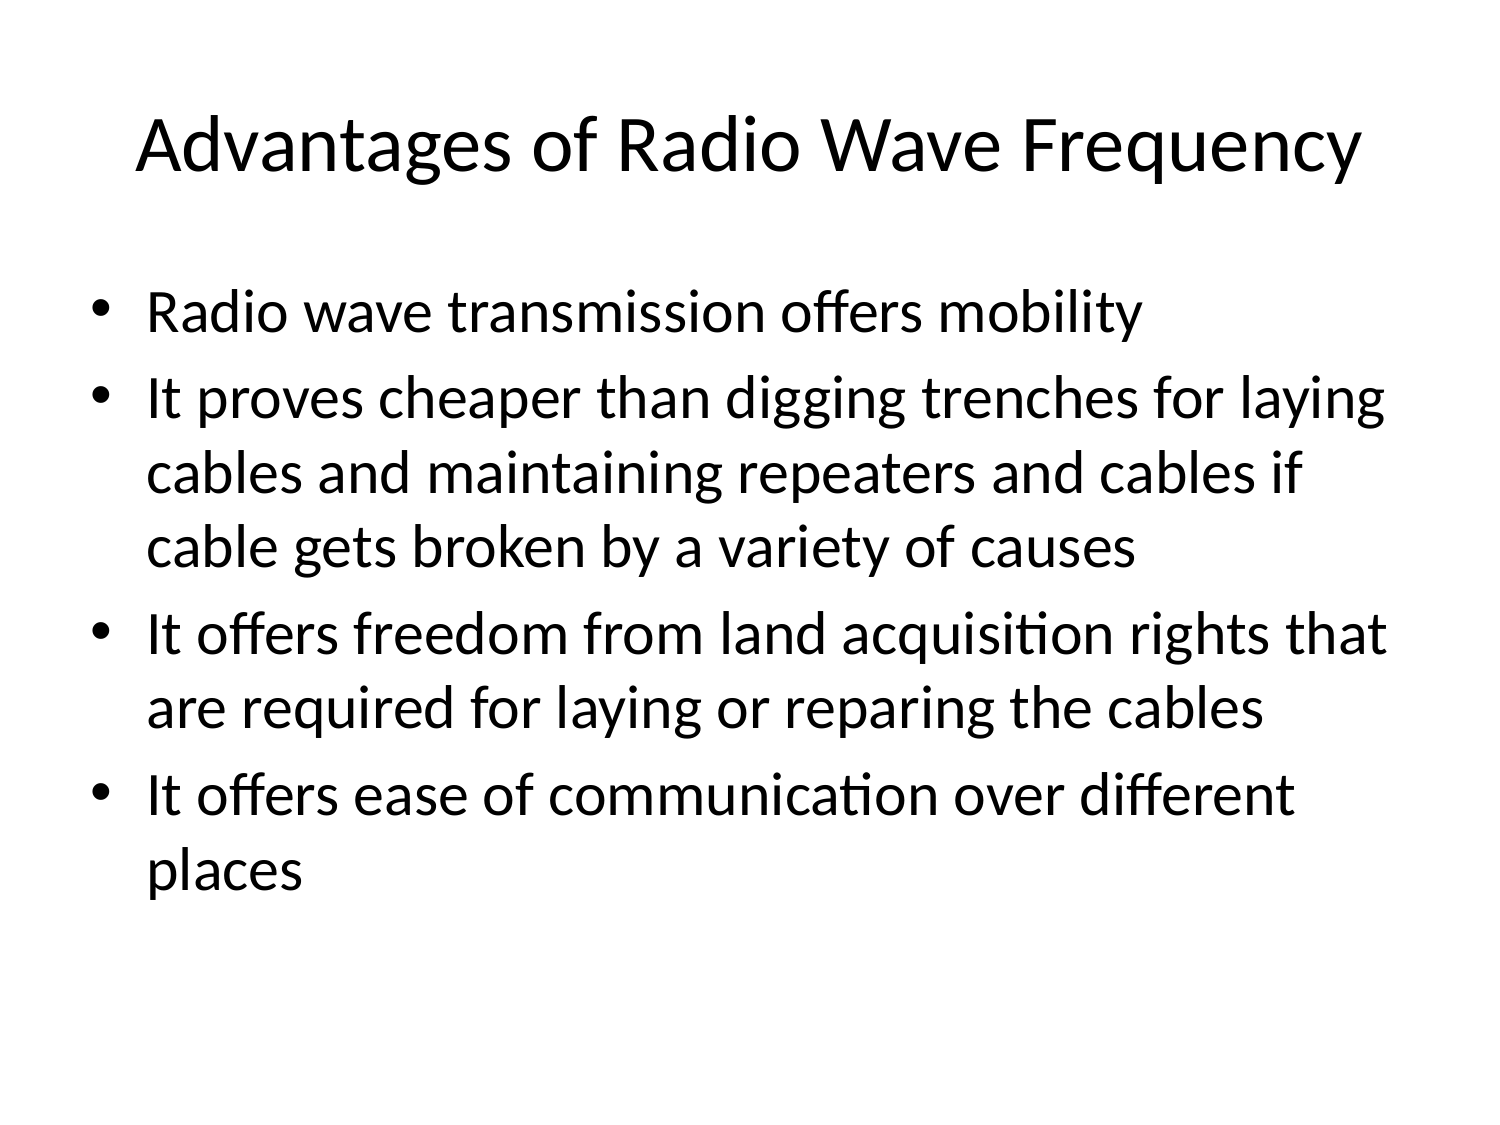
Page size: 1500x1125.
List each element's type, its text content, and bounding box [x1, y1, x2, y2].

list Radio wave transmission offers mobility It proves cheaper than digging trenches for laying cables and maintaining repeaters and cables if cable gets broken by a variety of causes It offers freedom from land acquisition rights that are required for laying or reparing the cables It offers ease of communication over different places [75, 262, 1425, 1005]
title Advantages of Radio Wave Frequency [75, 45, 1425, 233]
